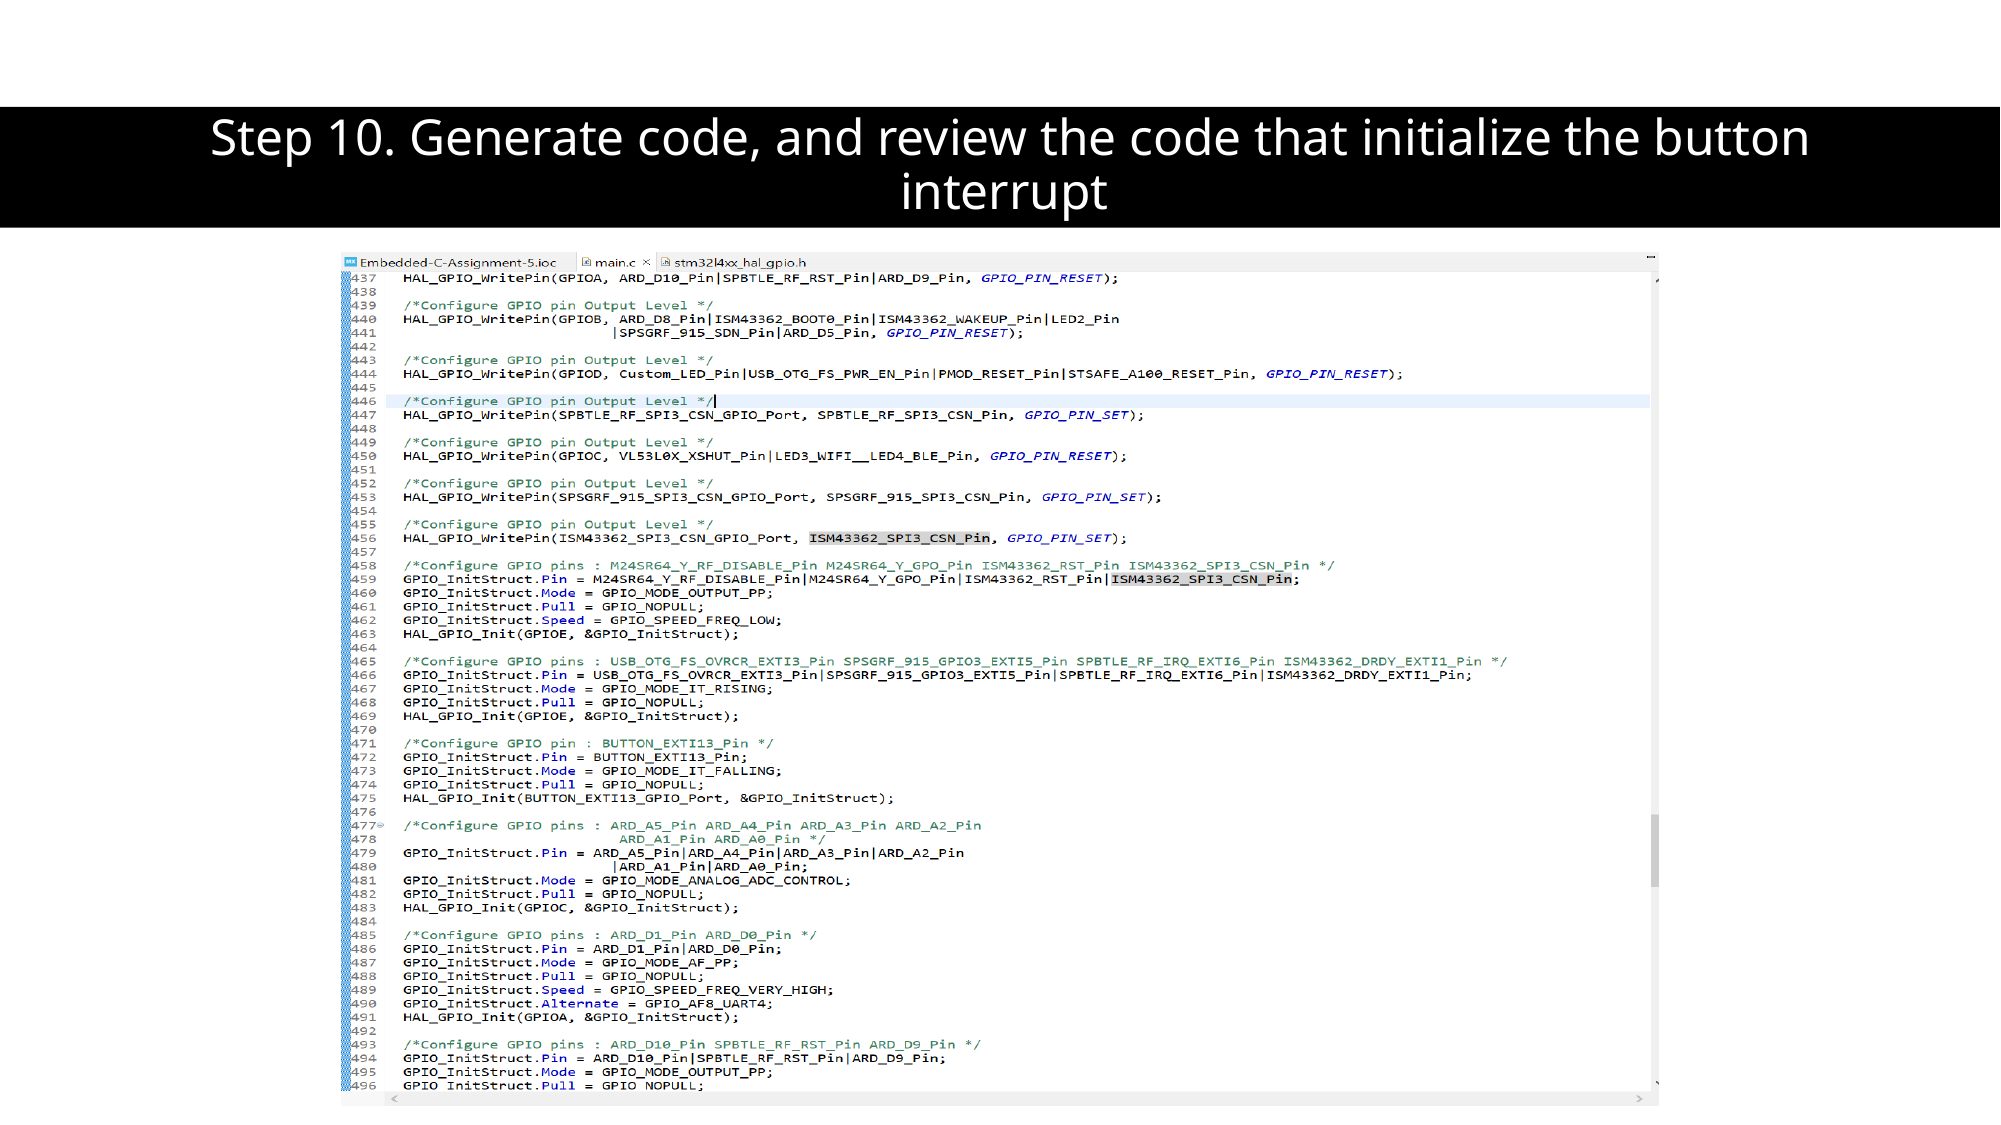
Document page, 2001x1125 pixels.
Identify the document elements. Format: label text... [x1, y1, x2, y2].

picture [341, 252, 1659, 1107]
text_box [0, 106, 2000, 229]
title Step 10. Generate code, and review the code that initialize the button interrupt [91, 105, 1931, 228]
